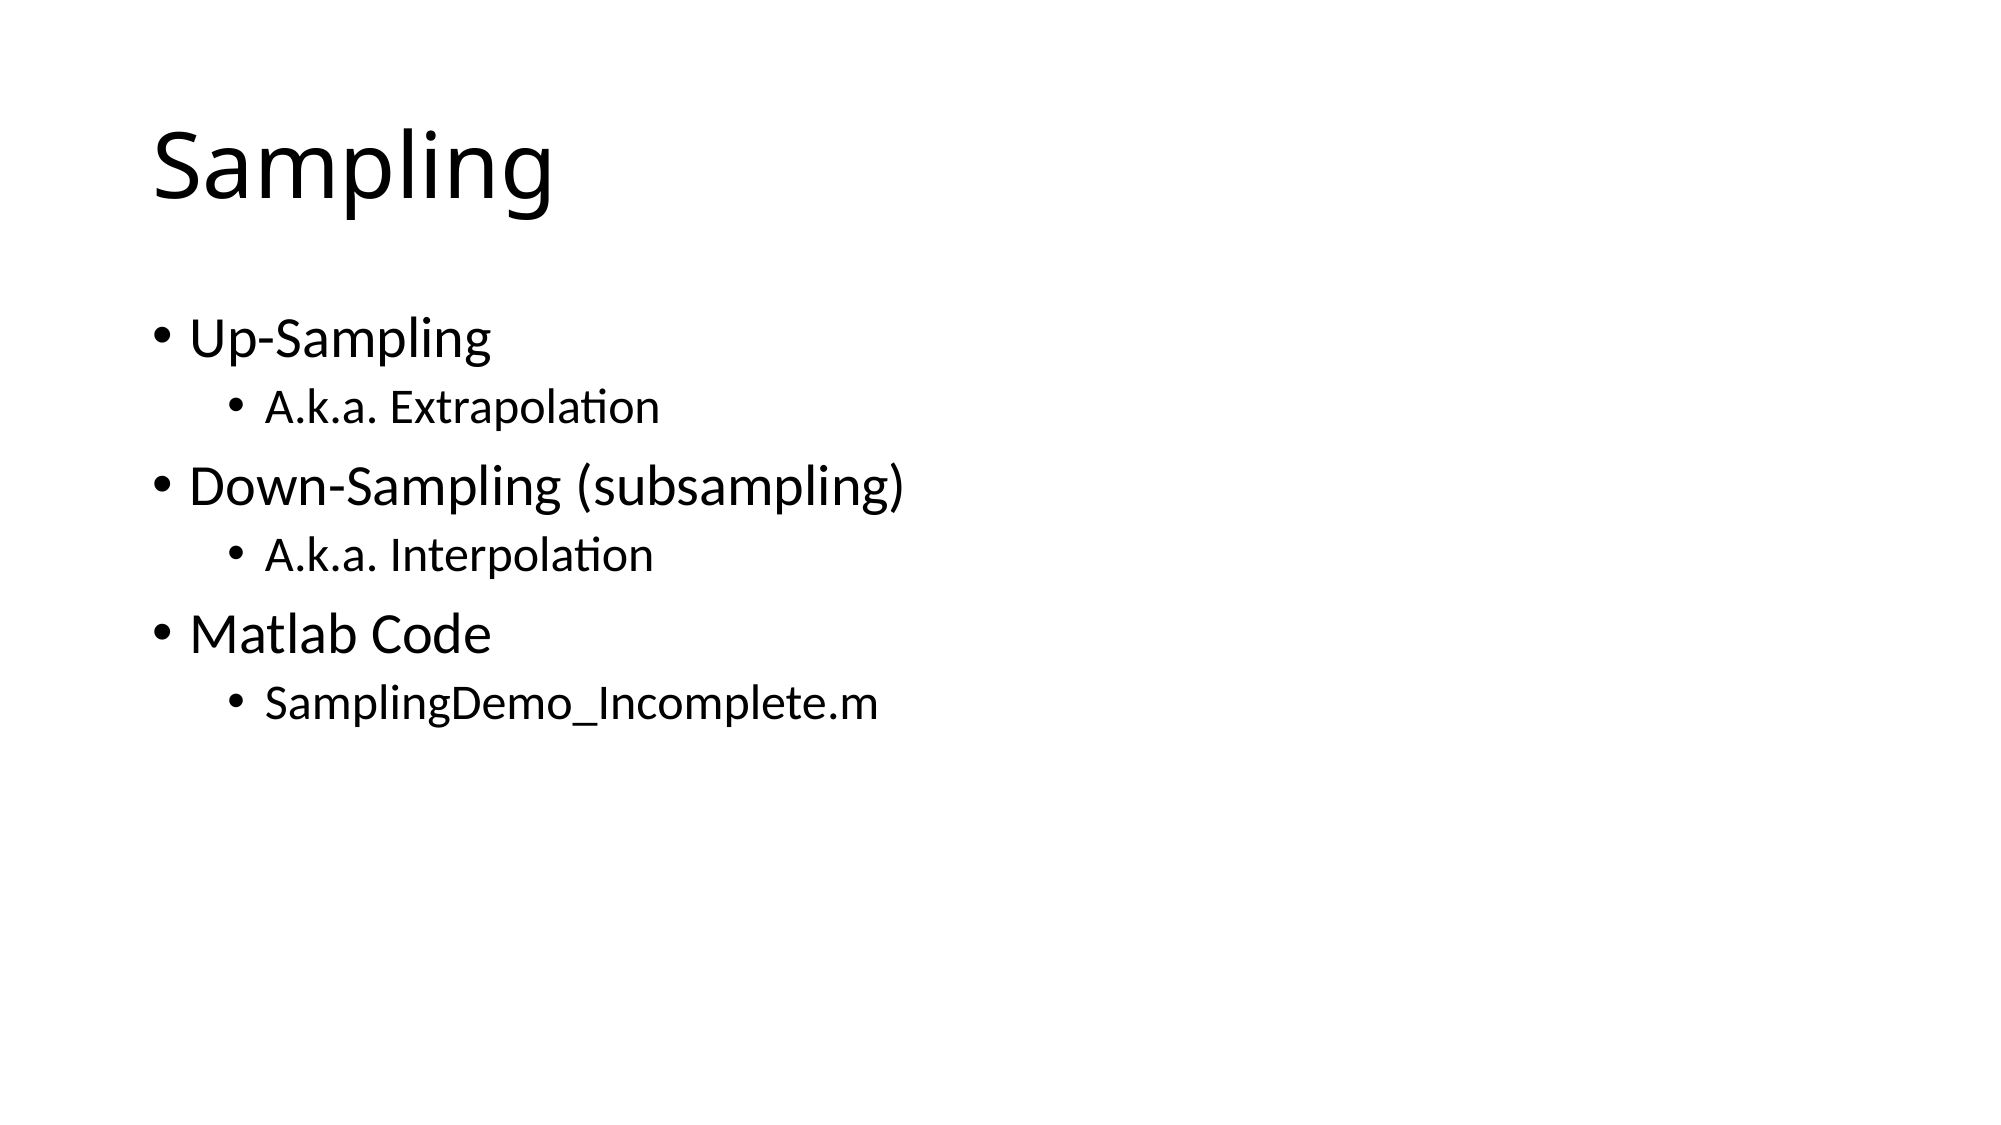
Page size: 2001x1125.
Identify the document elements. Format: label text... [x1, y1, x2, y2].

list Up-Sampling A.k.a. Extrapolation Down-Sampling (subsampling) A.k.a. Interpolation Matlab Code SamplingDemo_Incomplete.m [137, 299, 1863, 1014]
title Sampling [137, 59, 1863, 278]
